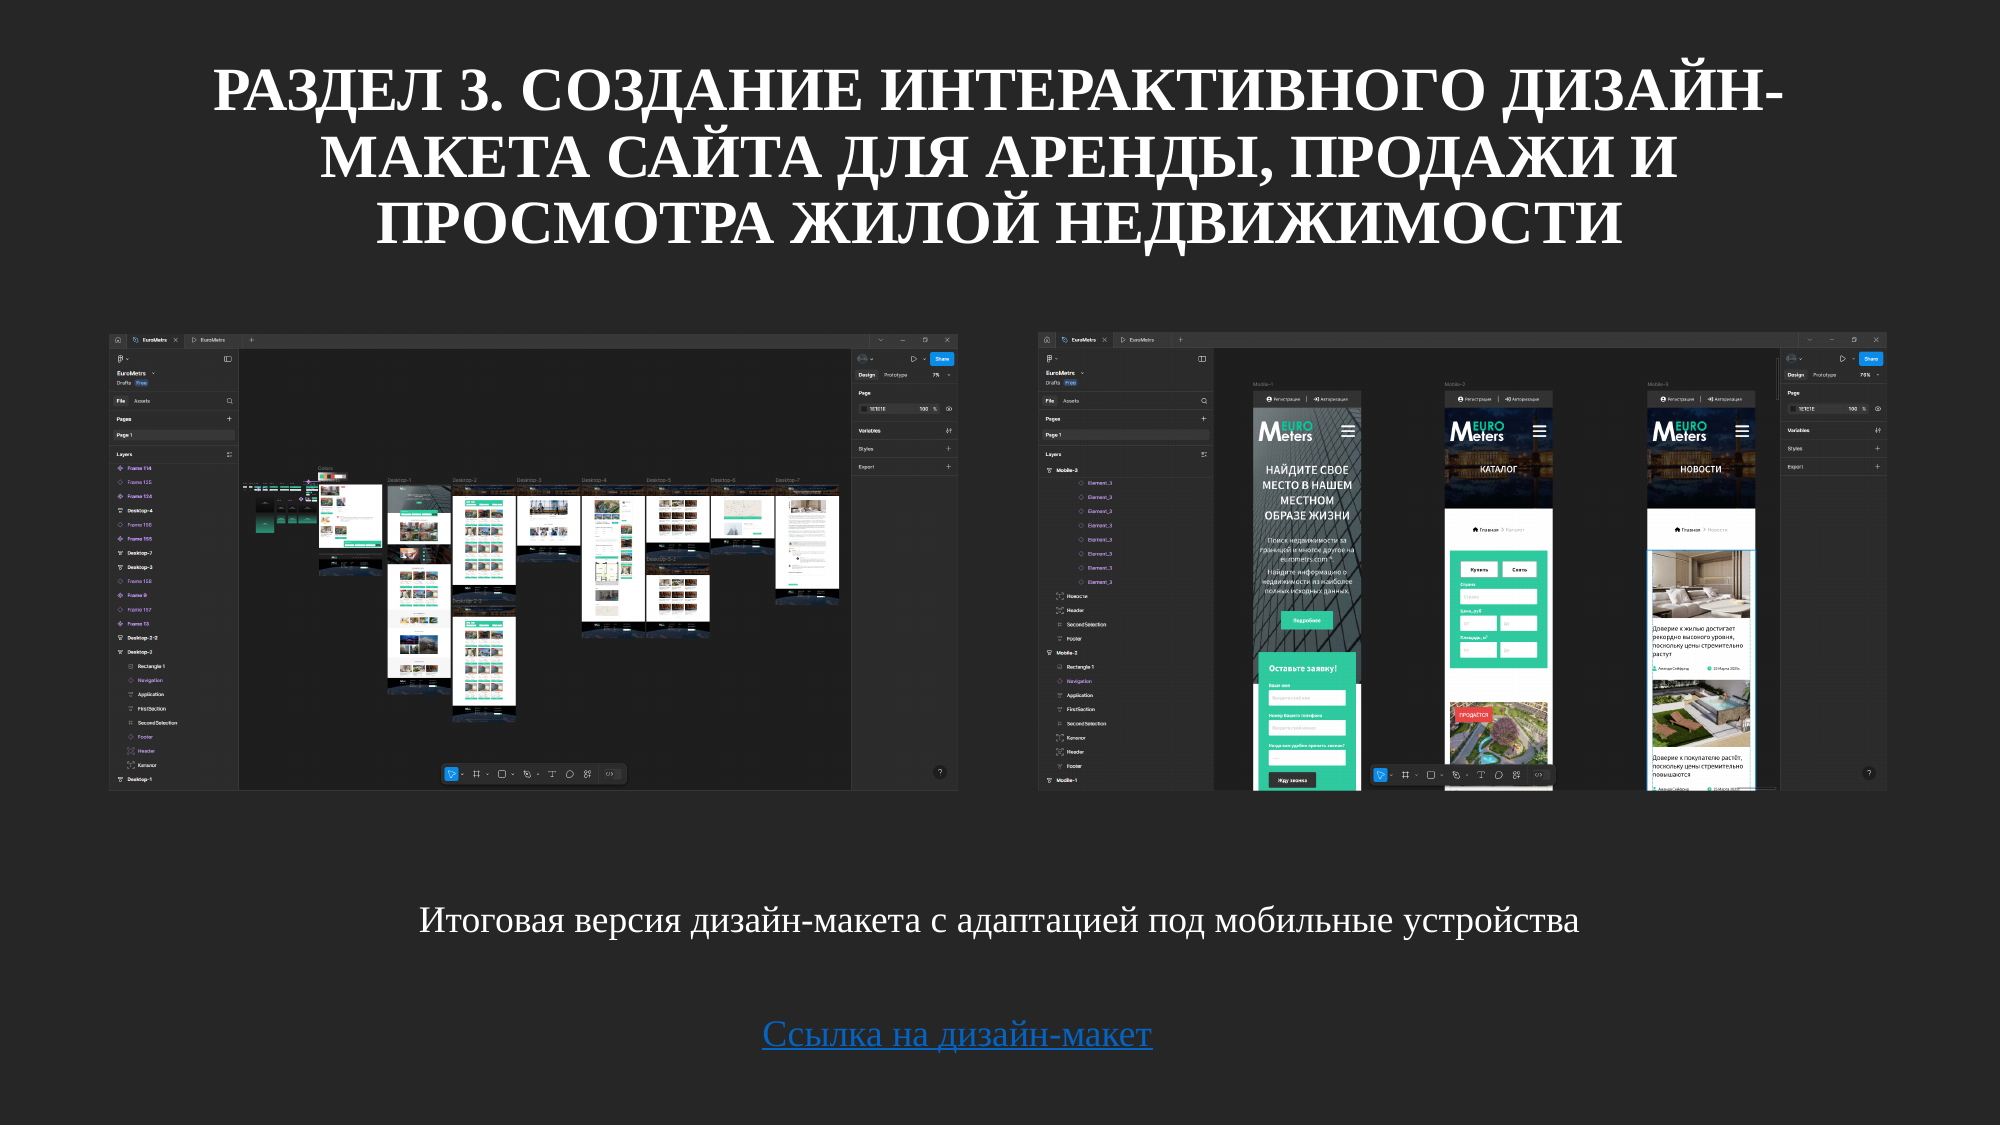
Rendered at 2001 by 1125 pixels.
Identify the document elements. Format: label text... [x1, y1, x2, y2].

text_box Итоговая версия дизайн-макета с адаптацией под мобильные устройства [346, 887, 1654, 948]
text_box Ссылка на дизайн-макет [747, 1001, 1168, 1062]
picture [1038, 332, 1887, 791]
title РАЗДЕЛ 3. СОЗДАНИЕ ИНТЕРАКТИВНОГО ДИЗАЙН-МАКЕТА САЙТА ДЛЯ АРЕНДЫ, ПРОДАЖИ И ПРОСМОТРА ЖИЛОЙ НЕДВИЖИМОСТИ [113, 48, 1887, 266]
picture [109, 334, 958, 791]
